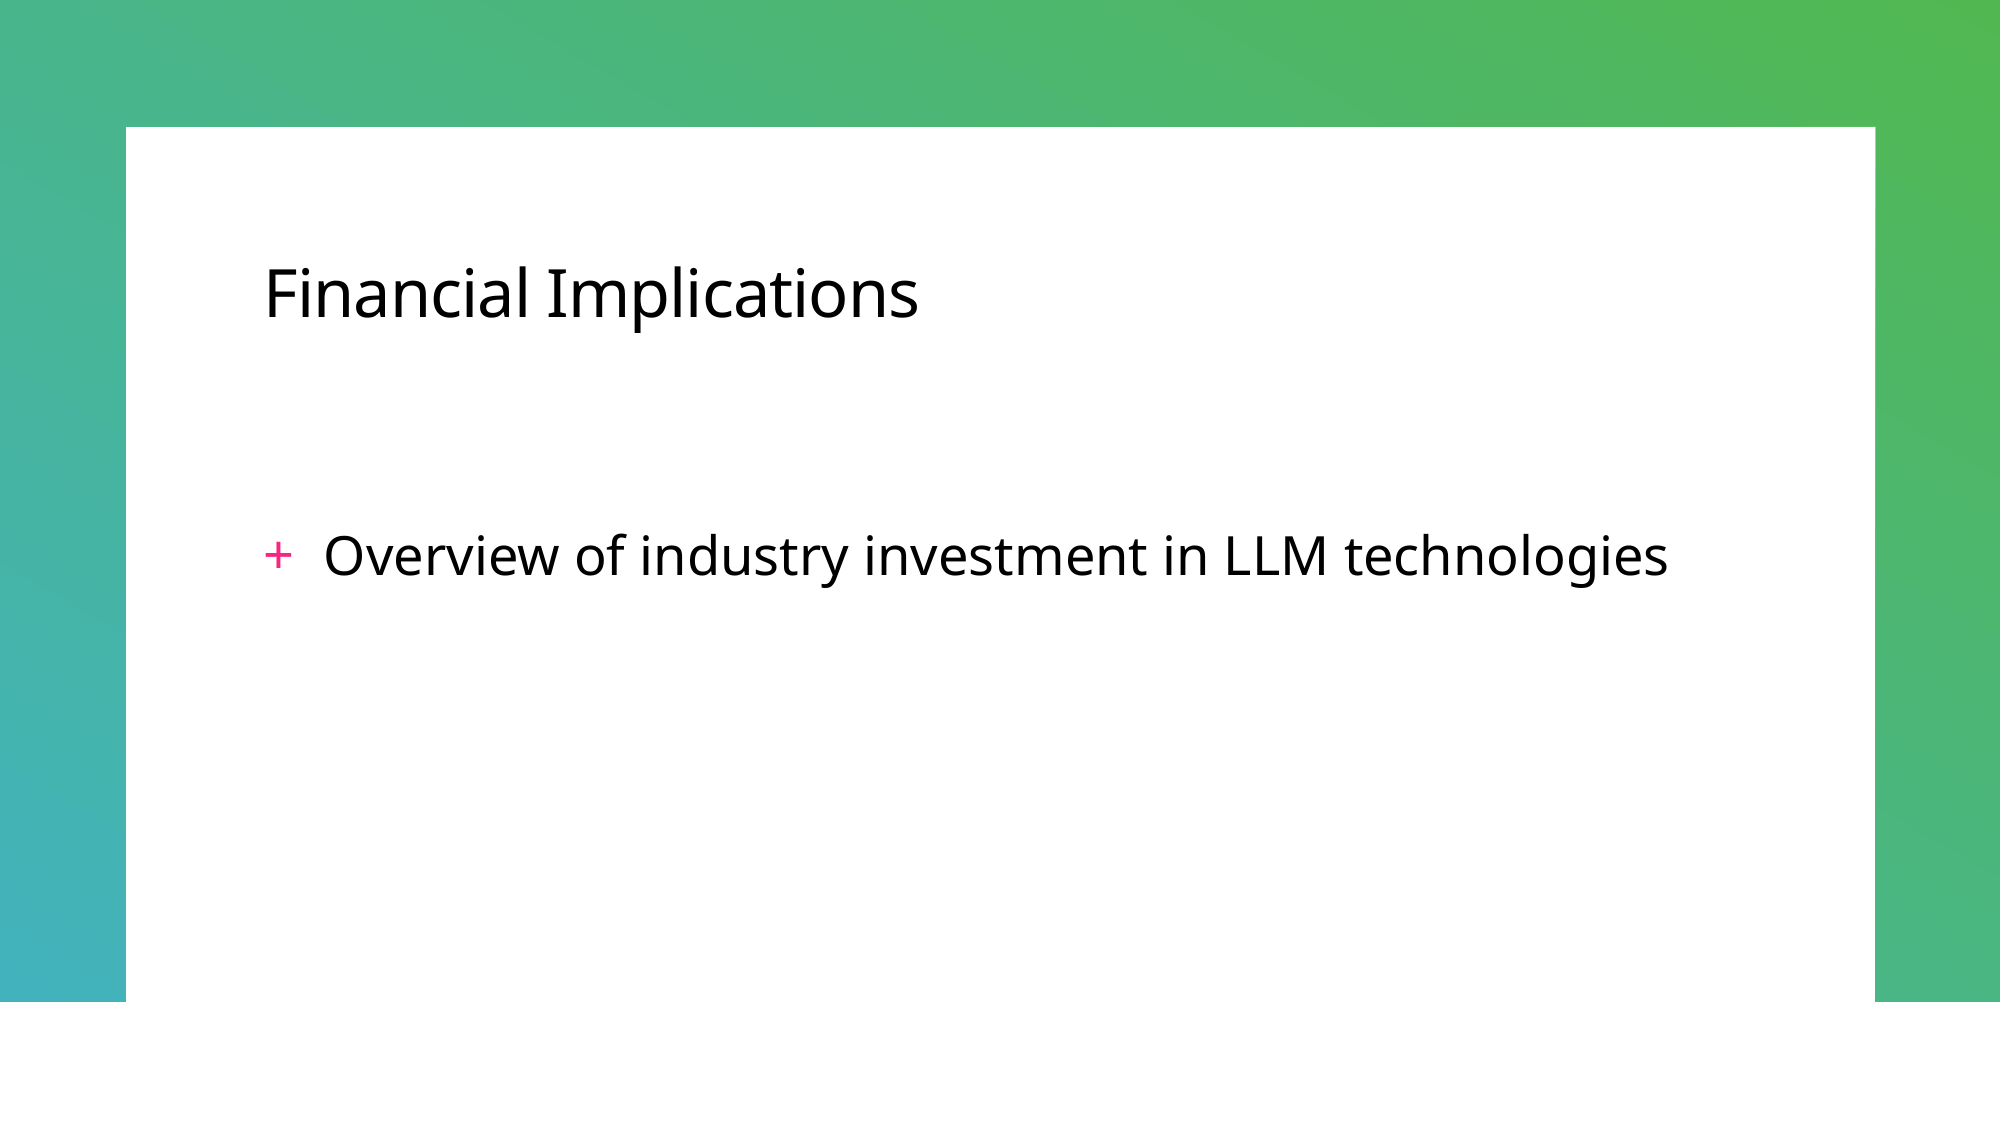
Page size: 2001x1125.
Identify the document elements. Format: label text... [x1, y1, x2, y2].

title Financial Implications [248, 248, 1749, 459]
list Overview of industry investment in LLM technologies [248, 510, 1749, 990]
